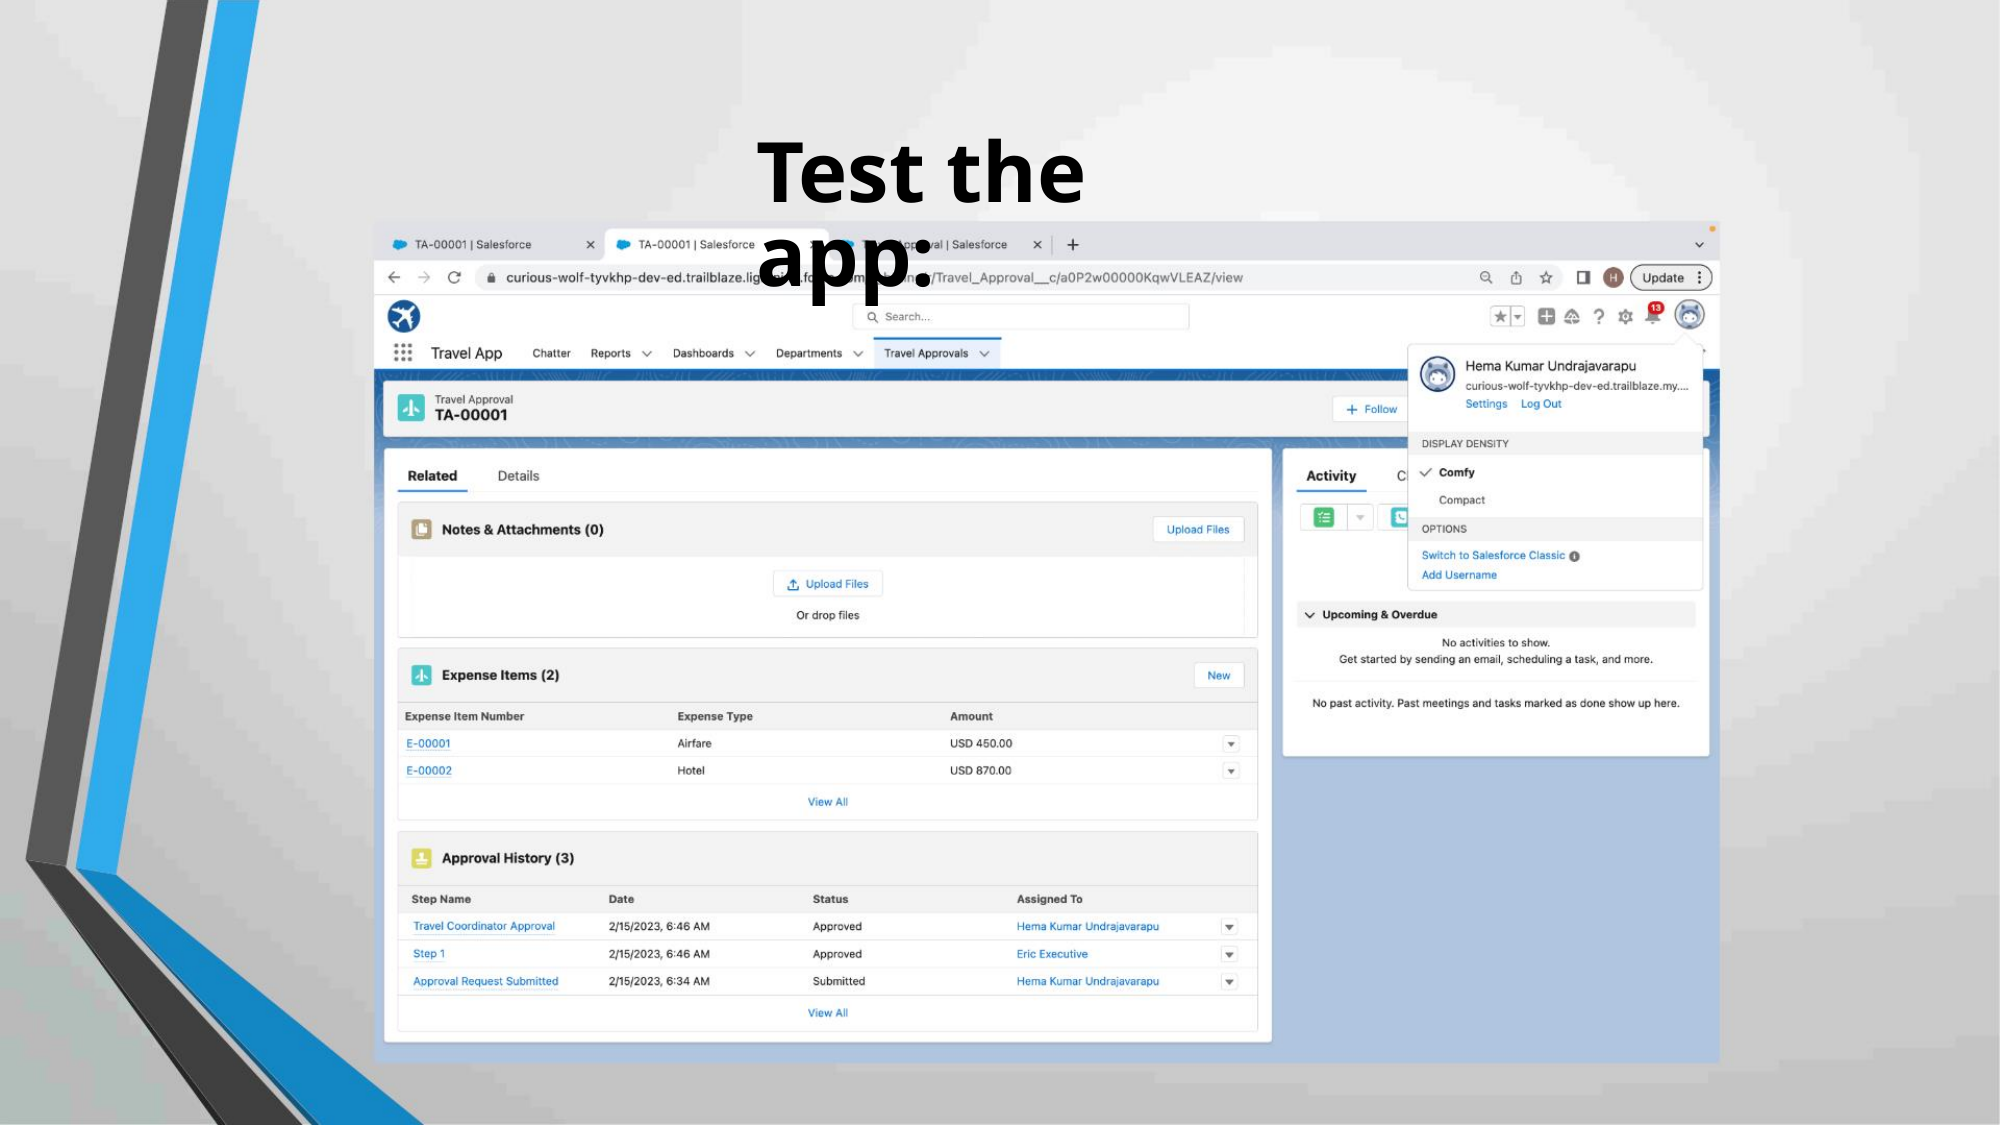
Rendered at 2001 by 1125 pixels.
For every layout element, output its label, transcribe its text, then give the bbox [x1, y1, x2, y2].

text_box [0, 0, 2000, 1125]
text_box Test the app: [756, 136, 1253, 303]
